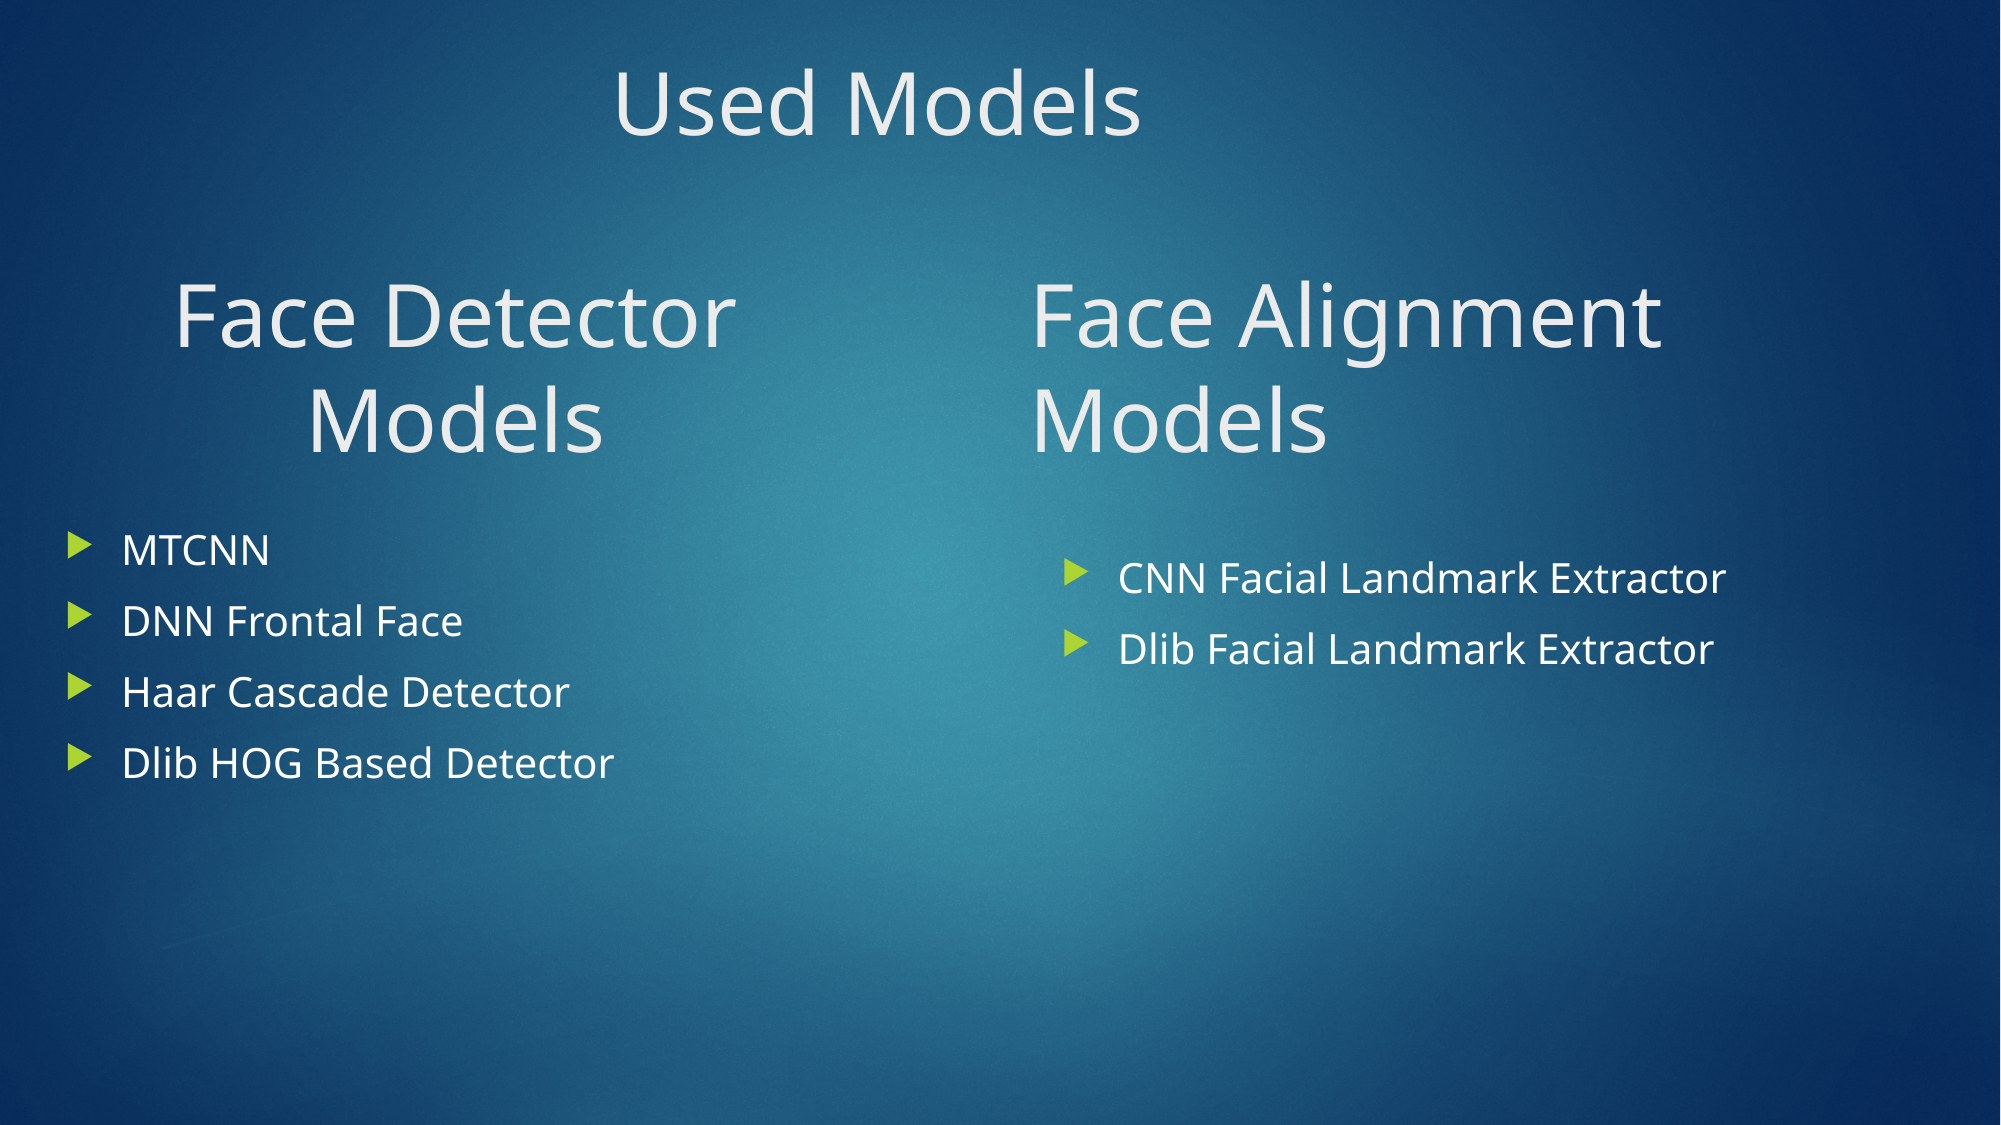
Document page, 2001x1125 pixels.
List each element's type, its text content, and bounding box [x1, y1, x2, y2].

text_box Face Detector Models [49, 252, 861, 373]
list MTCNN DNN Frontal Face Haar Cascade Detector Dlib HOG Based Detector [49, 516, 803, 859]
title Used Models [471, 40, 1283, 160]
text_box CNN Facial Landmark Extractor Dlib Facial Landmark Extractor [1046, 544, 1951, 721]
text_box Face Alignment Models [1014, 252, 2000, 373]
